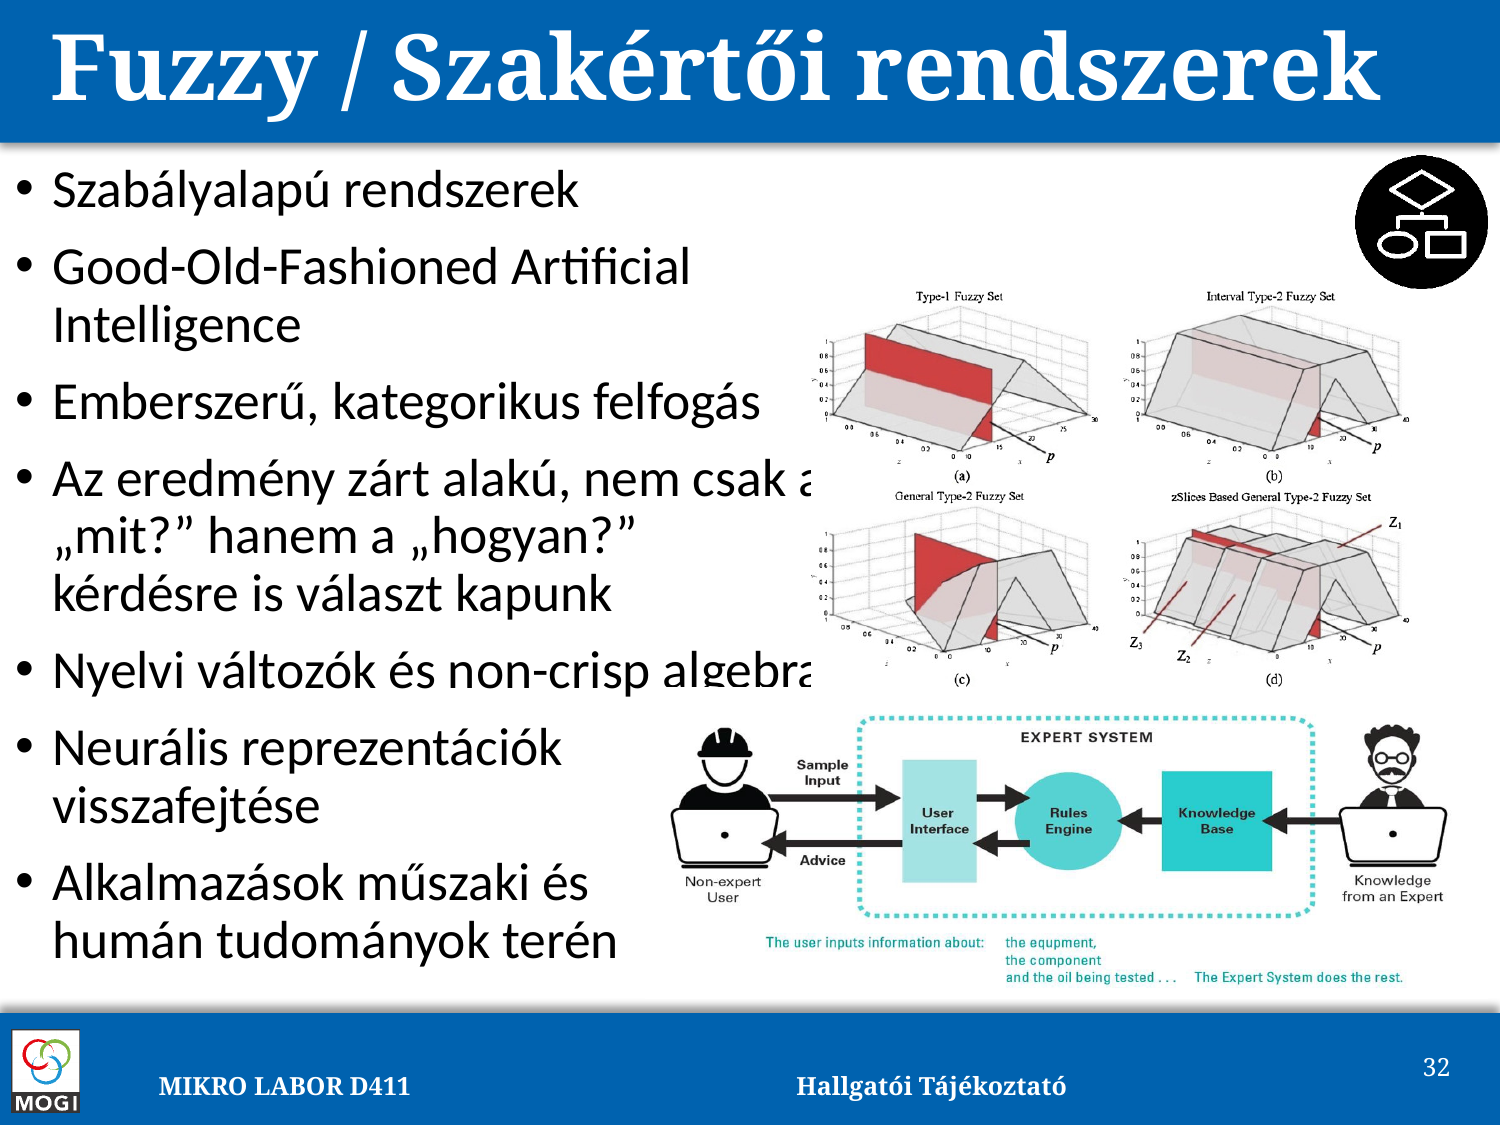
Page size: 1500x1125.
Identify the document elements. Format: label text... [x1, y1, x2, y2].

picture [645, 291, 1488, 999]
title Fuzzy / Szakértői rendszerek [35, 17, 1464, 125]
slide_number MIKRO Labor D411 [91, 1029, 479, 1109]
list Szabályalapú rendszerek Good-Old-Fashioned Artificial Intelligence Emberszerű, kategorikus felfogás Az eredmény zárt alakú, nem csak a „mit?” hanem a „hogyan?” kérdésre is választ kapunk Nyelvi változók és non-crisp algebra Neurális reprezentációk visszafejtése Alkalmazások műszaki és humán tudományok terén [0, 153, 846, 999]
picture [11, 1029, 80, 1113]
picture [1355, 155, 1488, 289]
slide_number 32 [1385, 1029, 1488, 1107]
footer Hallgatói Tájékoztató [490, 1029, 1374, 1109]
